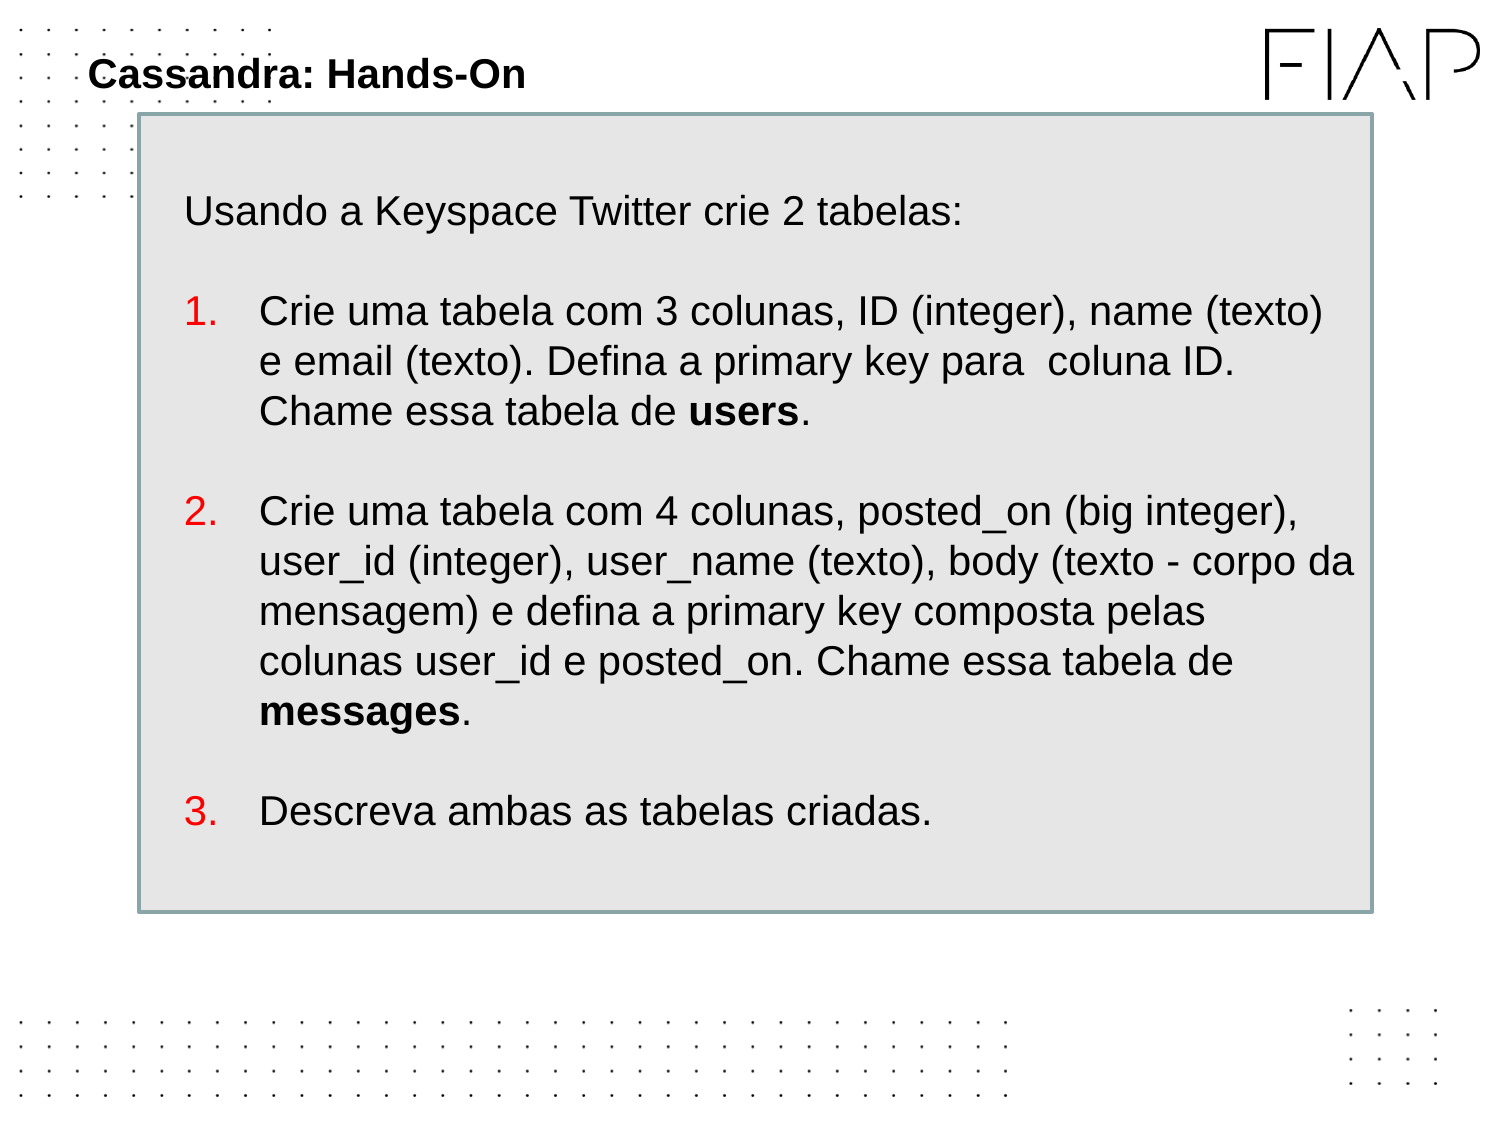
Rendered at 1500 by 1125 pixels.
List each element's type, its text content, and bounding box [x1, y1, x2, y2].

picture [19, 1019, 1007, 1097]
picture [1265, 28, 1480, 100]
picture [19, 28, 271, 198]
text_box Usando a Keyspace Twitter crie 2 tabelas: Crie uma tabela com 3 colunas, ID (integer), name (texto) e email (texto). Defina a primary key para coluna ID. Chame essa tabela de users. Crie uma tabela com 4 colunas, posted_on (big integer), user_id (integer), user_name (texto), body (texto - corpo da mensagem) e defina a primary key composta pelas colunas user_id e posted_on. Chame essa tabela de messages. Descreva ambas as tabelas criadas. [169, 176, 1372, 942]
title Cassandra: Hands-On [72, 39, 1223, 114]
picture [1344, 1007, 1437, 1085]
text_box [137, 112, 1374, 914]
